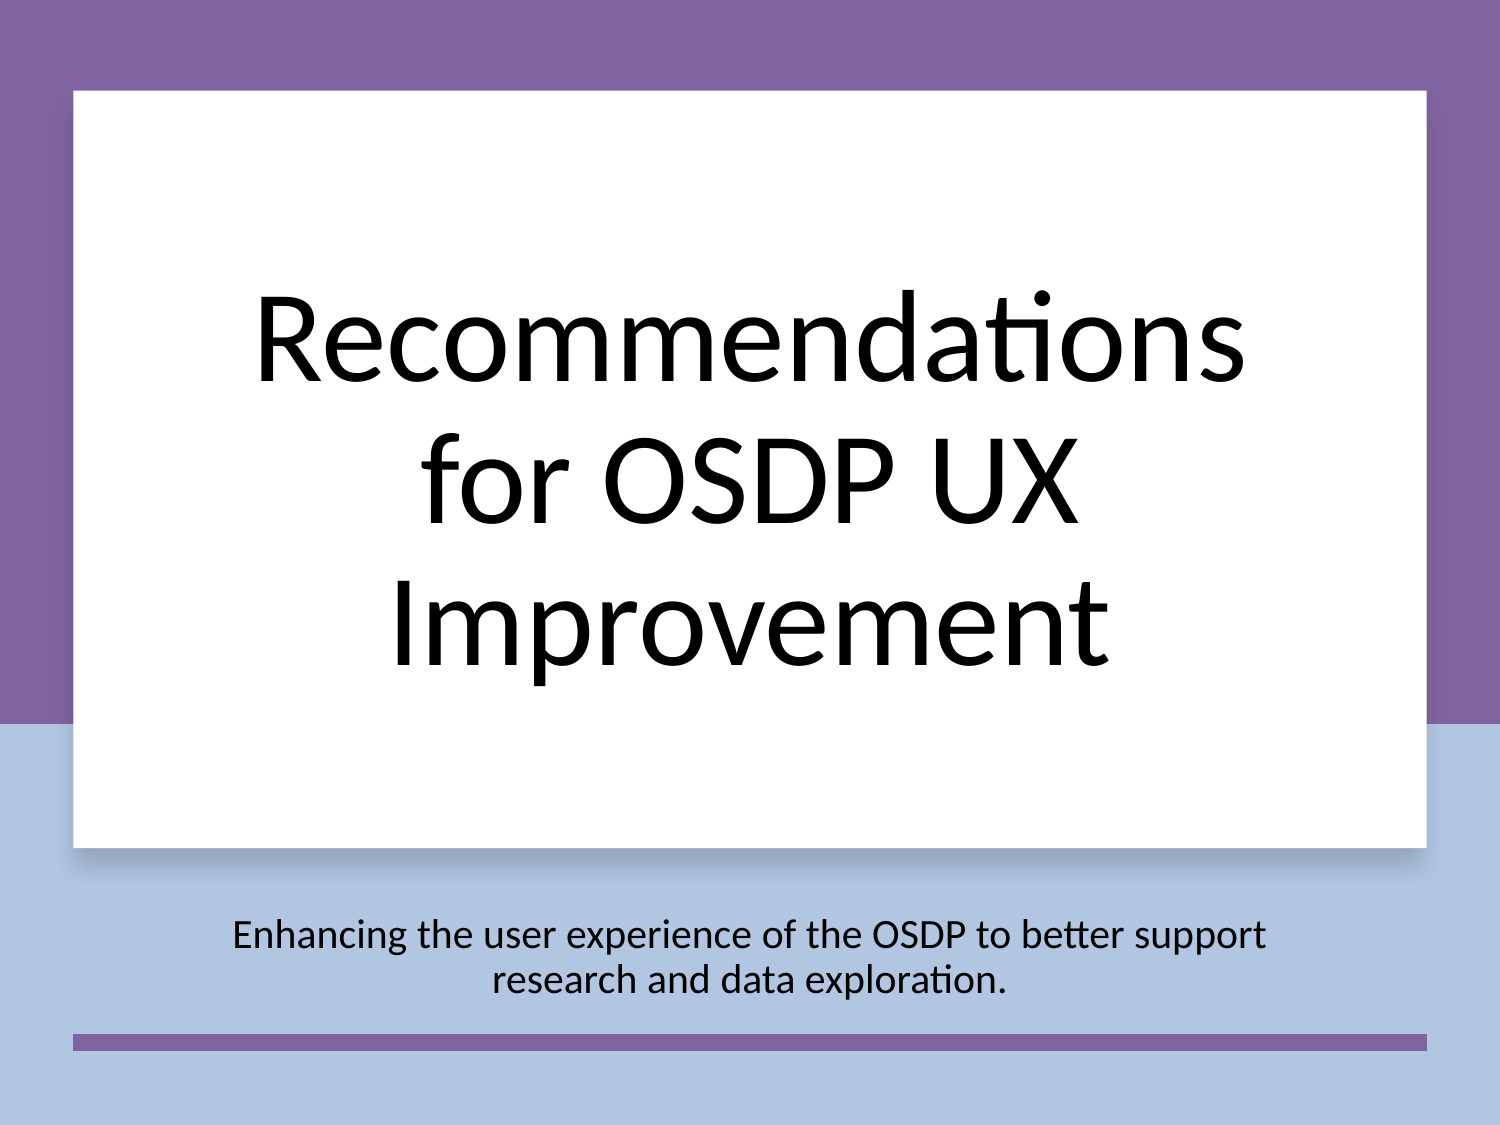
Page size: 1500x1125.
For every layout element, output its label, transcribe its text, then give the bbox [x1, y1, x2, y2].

text_box [71, 88, 1429, 850]
list Enhancing the user experience of the OSDP to better support research and data exploration. [187, 904, 1313, 1012]
text_box [0, 0, 1500, 726]
text_box [0, 726, 1500, 1125]
title Recommendations for OSDP UX Improvement [187, 212, 1313, 750]
